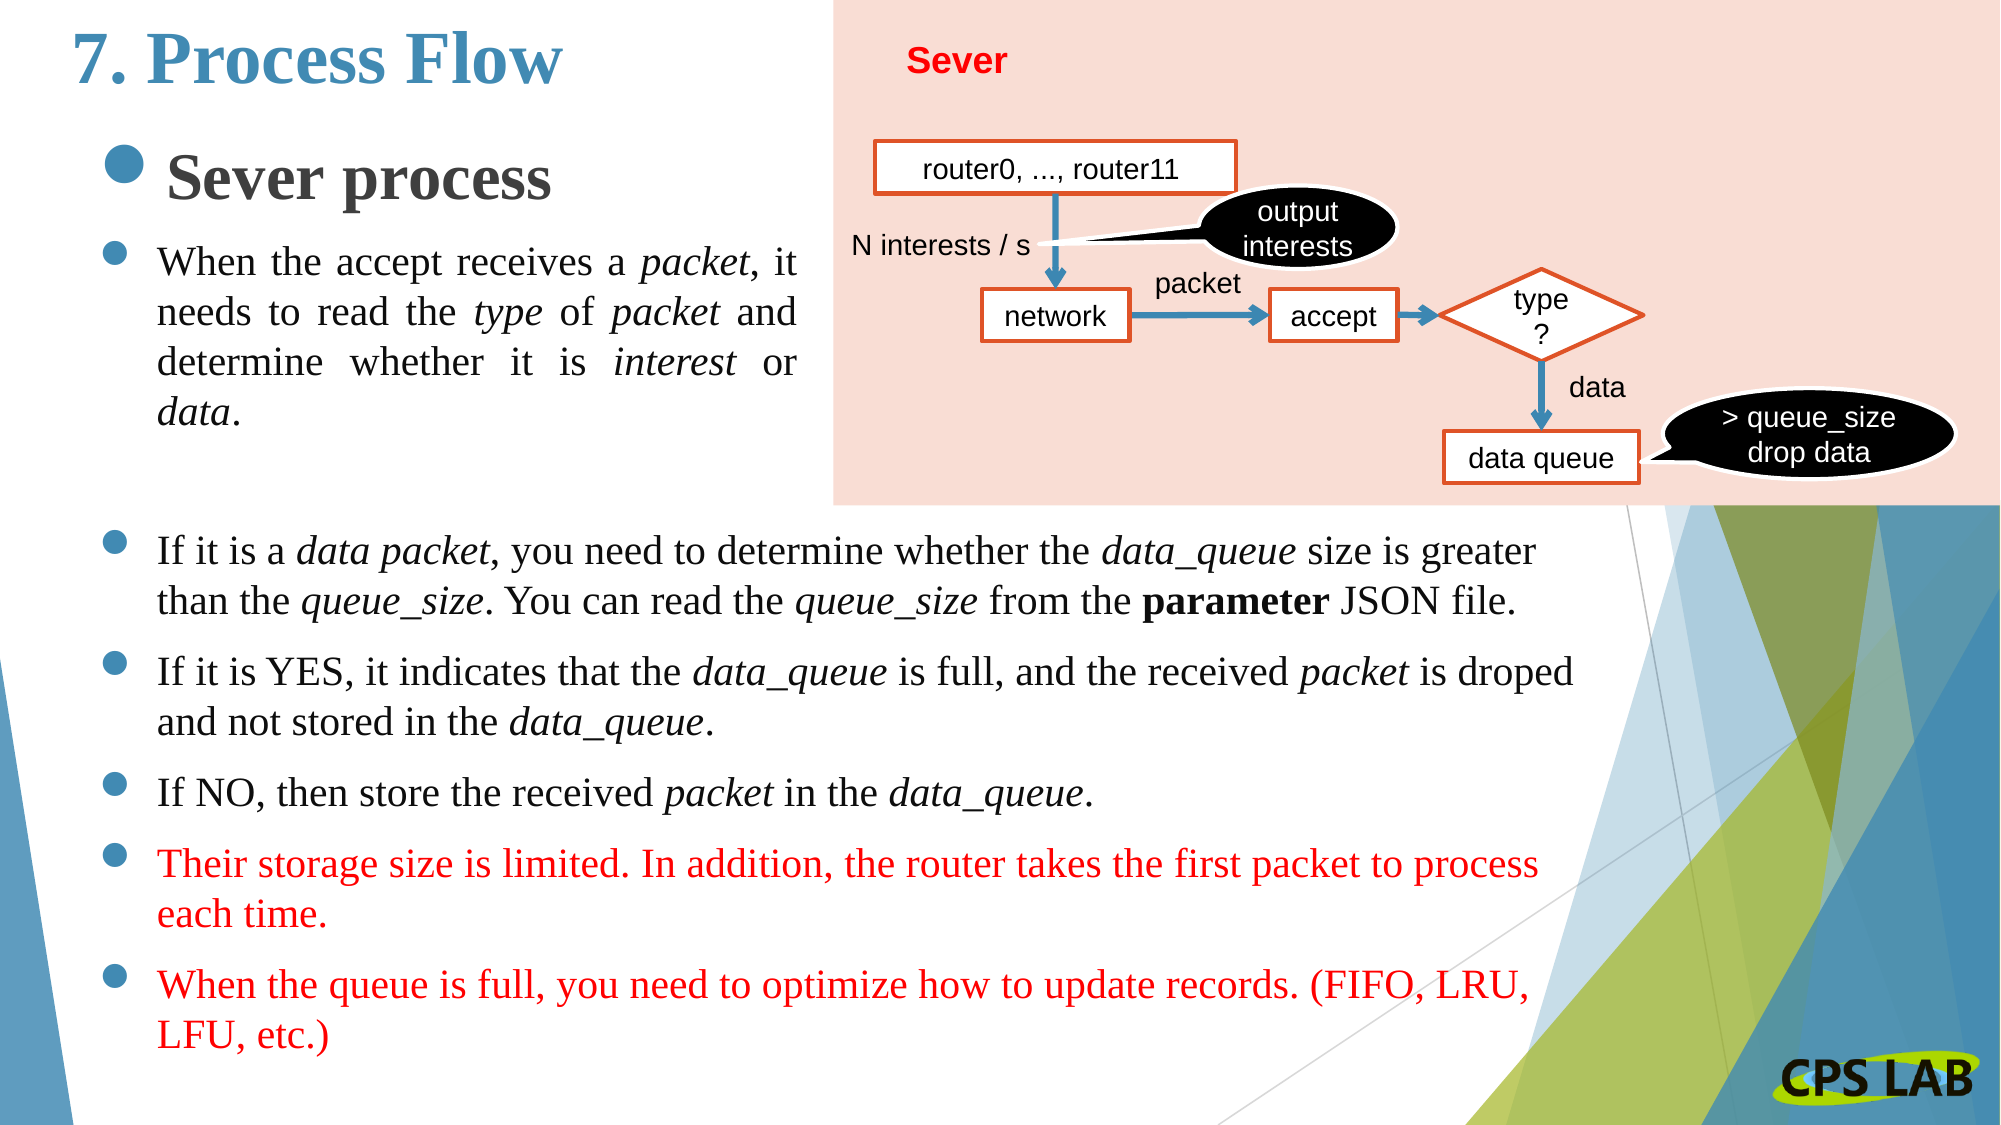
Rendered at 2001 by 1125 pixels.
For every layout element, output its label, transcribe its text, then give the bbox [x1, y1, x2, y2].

text_box Sever [848, 28, 1066, 89]
text_box type ? [1438, 267, 1646, 363]
list Sever process When the accept receives a packet, it needs to read the type of packet and determine whether it is interest or data. [66, 125, 813, 445]
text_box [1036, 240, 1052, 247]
text_box If it is a data packet, you need to determine whether the data_queue size is greater than the queue_size. You can read the queue_size from the parameter JSON file. If it is YES, it indicates that the data_queue is full, and the received packet is droped and not stored in the data_queue. If NO, then store the received packet in the data_queue. Their storage size is limited. In addition, the router takes the first packet to process each time. When the queue is full, you need to optimize how to update records. (FIFO, LRU, LFU, etc.) [66, 515, 1632, 1125]
title 7. Process Flow [0, 1, 1534, 129]
text_box [831, 0, 2000, 508]
text_box N interests / s [826, 218, 1052, 269]
text_box data [1554, 361, 1648, 411]
text_box output interests [1060, 183, 1400, 272]
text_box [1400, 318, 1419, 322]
text_box router0, ..., router11 [873, 139, 1238, 196]
text_box > queue_size drop data [1638, 386, 1959, 482]
text_box accept [1268, 287, 1400, 343]
text_box network [980, 287, 1132, 343]
text_box data queue [1442, 429, 1641, 485]
text_box packet [1140, 257, 1260, 308]
picture [1772, 1050, 1980, 1106]
